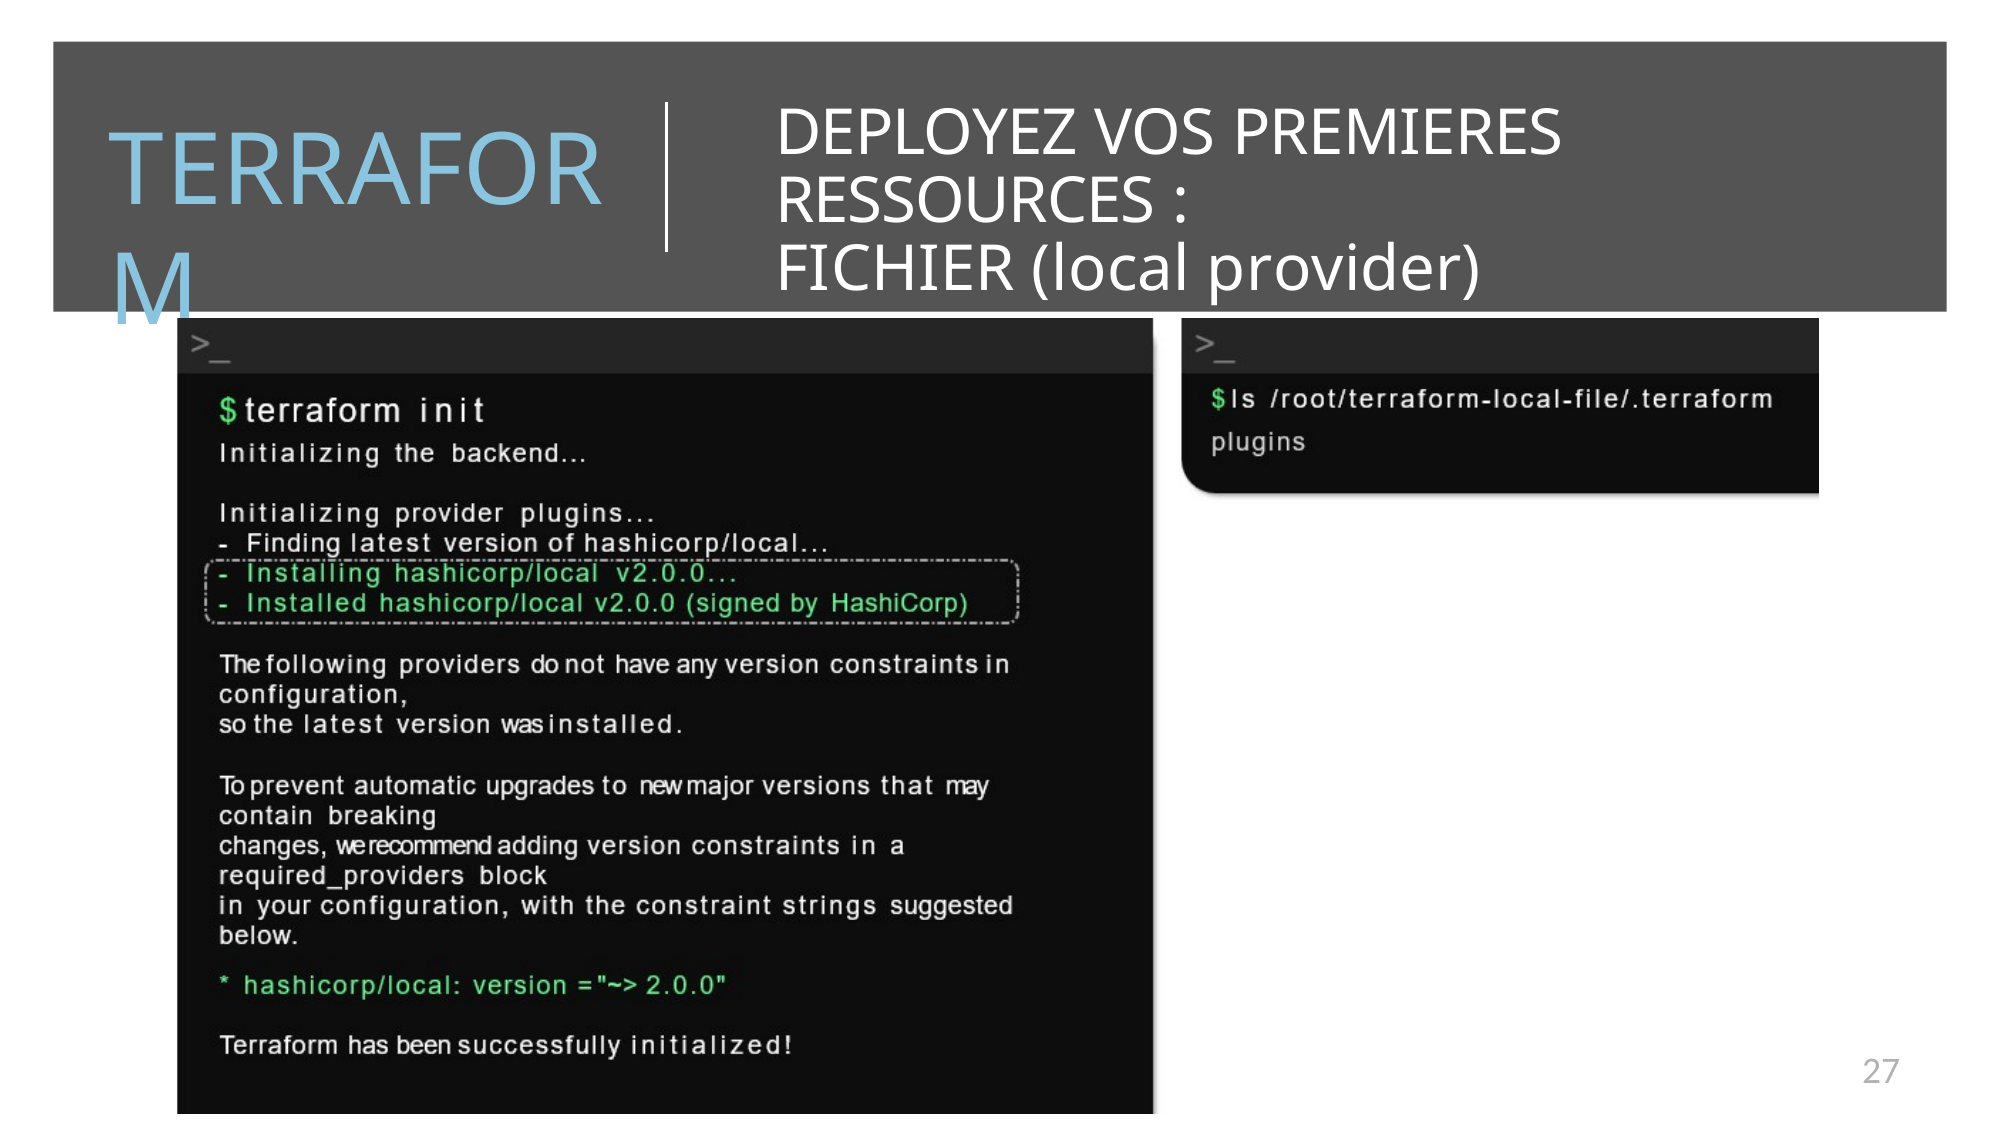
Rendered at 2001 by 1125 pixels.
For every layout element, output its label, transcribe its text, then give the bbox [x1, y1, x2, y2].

picture [176, 318, 1819, 1114]
text_box TERRAFORM [106, 102, 616, 345]
title DEPLOYEZ VOS PREMIERES RESSOURCES : FICHIER (local provider) [773, 96, 1801, 304]
slide_number 27 [1826, 1046, 1900, 1103]
